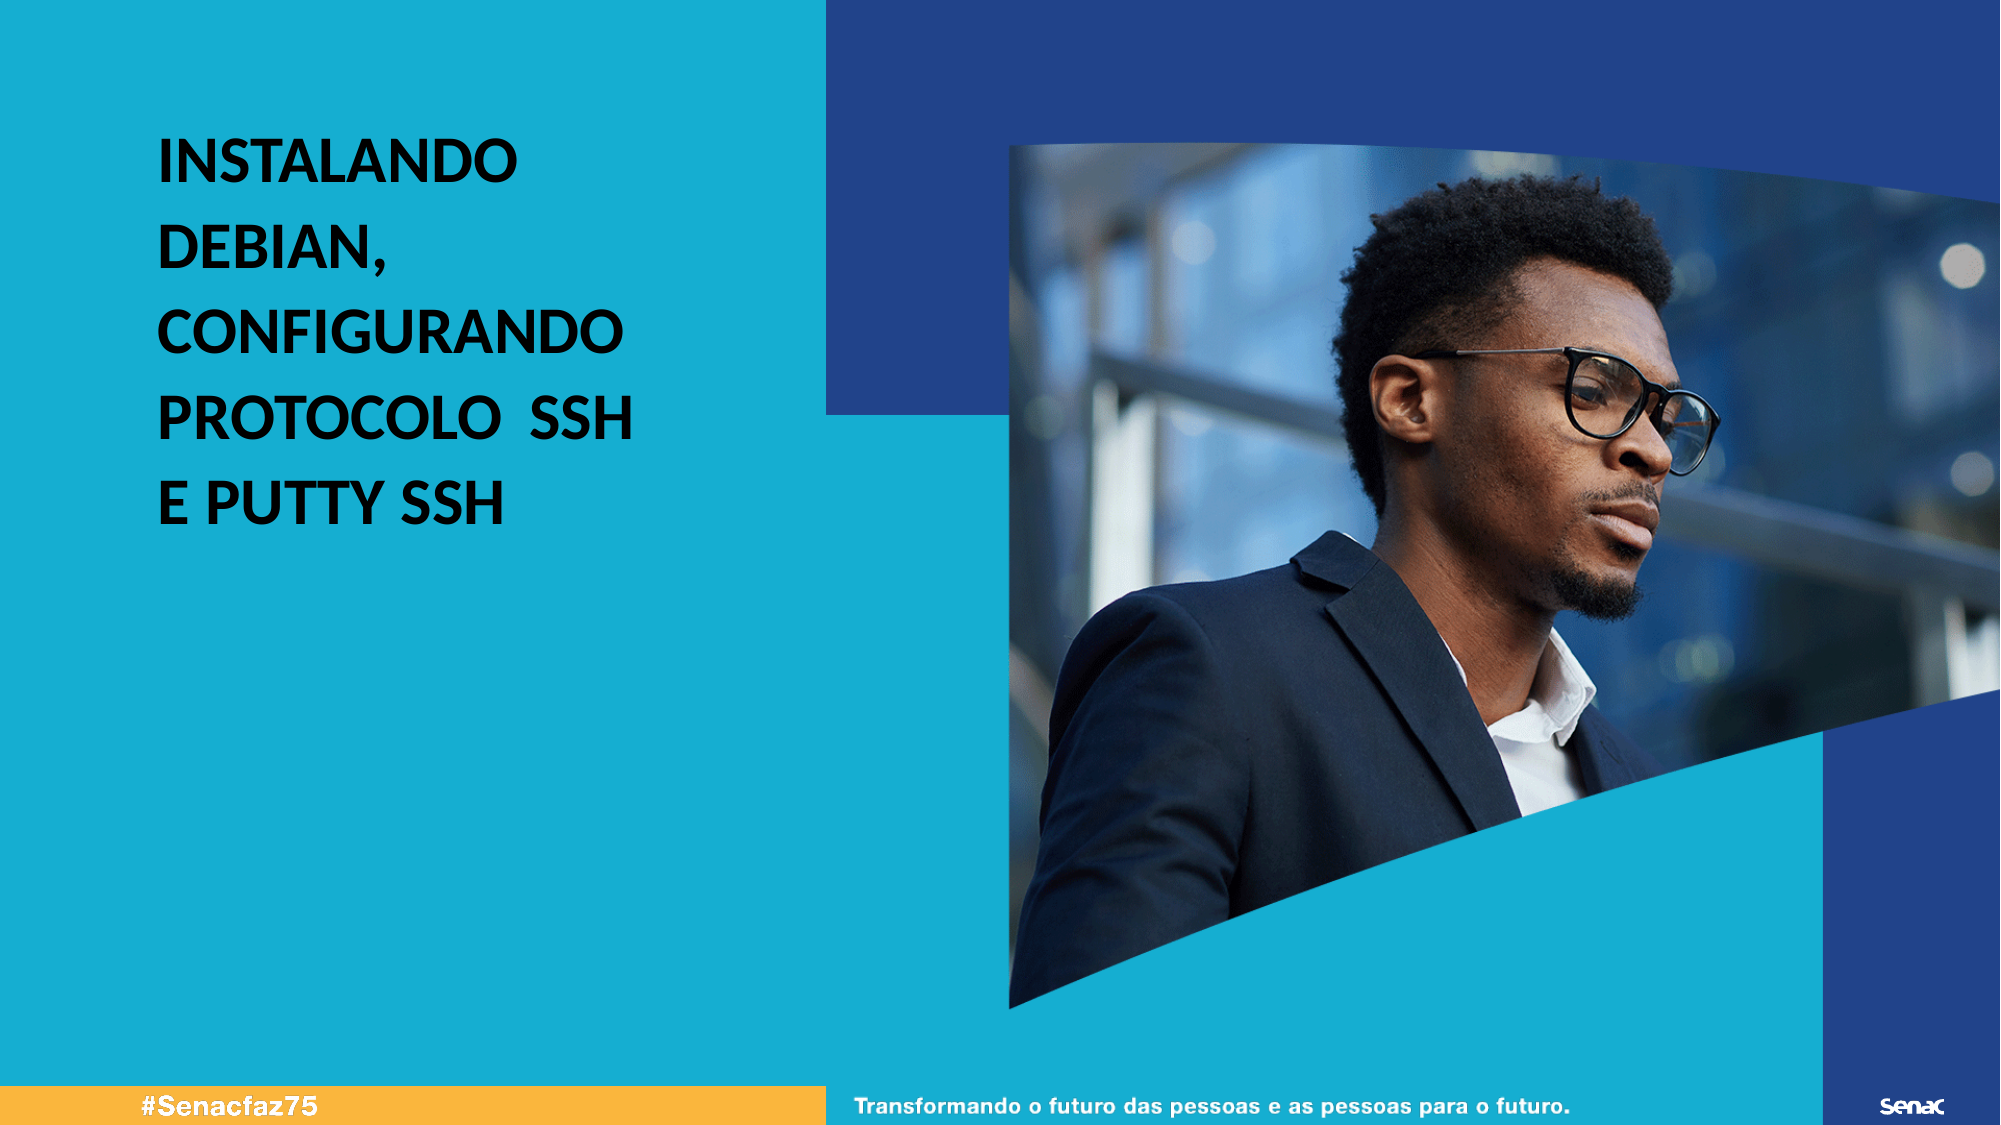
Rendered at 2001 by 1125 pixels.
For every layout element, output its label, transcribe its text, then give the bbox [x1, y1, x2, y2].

picture [0, 0, 2000, 1125]
text_box INSTALANDO DEBIAN, CONFIGURANDO PROTOCOLO SSH E PUTTY SSH [143, 103, 650, 546]
